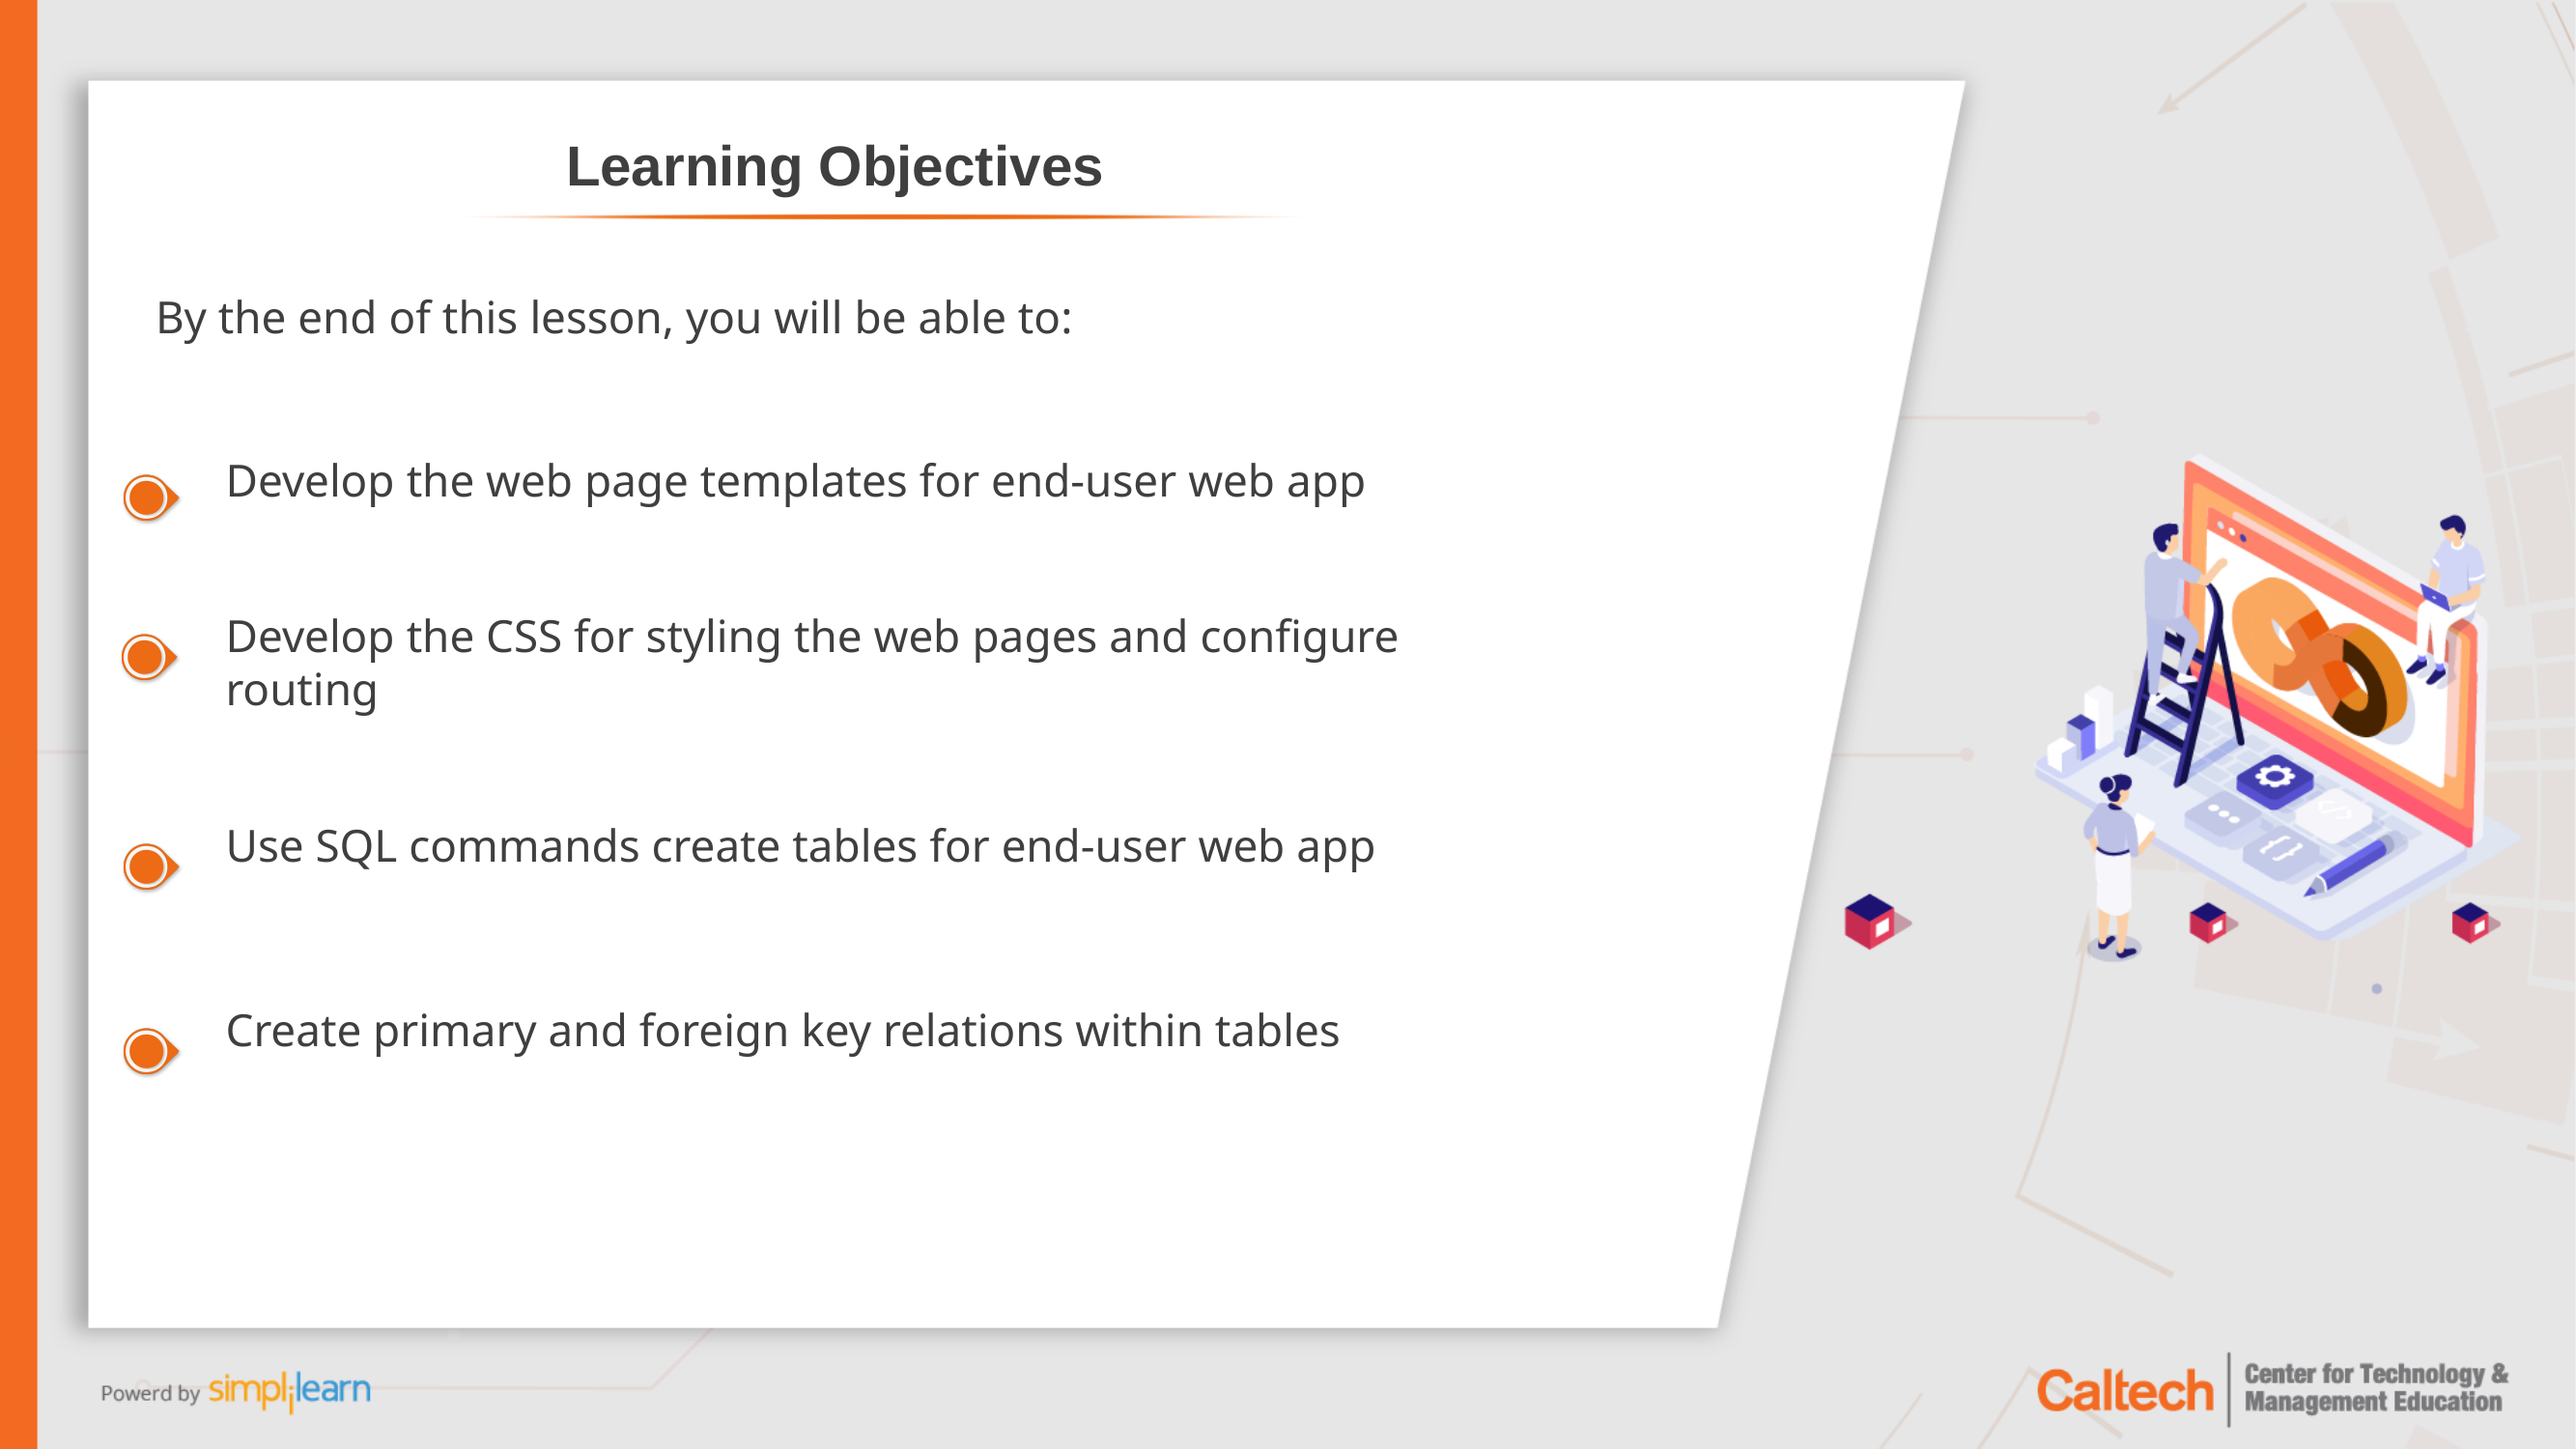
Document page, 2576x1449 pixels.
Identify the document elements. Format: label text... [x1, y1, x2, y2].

text_box Create primary and foreign key relations within tables [211, 1008, 1515, 1095]
text_box Develop the CSS for styling the web pages and configure routing [211, 608, 1515, 696]
text_box Develop the web page templates for end-user web app [211, 452, 1515, 540]
text_box Use SQL commands create tables for end-user web app [211, 824, 1515, 912]
picture [0, 0, 2576, 1449]
